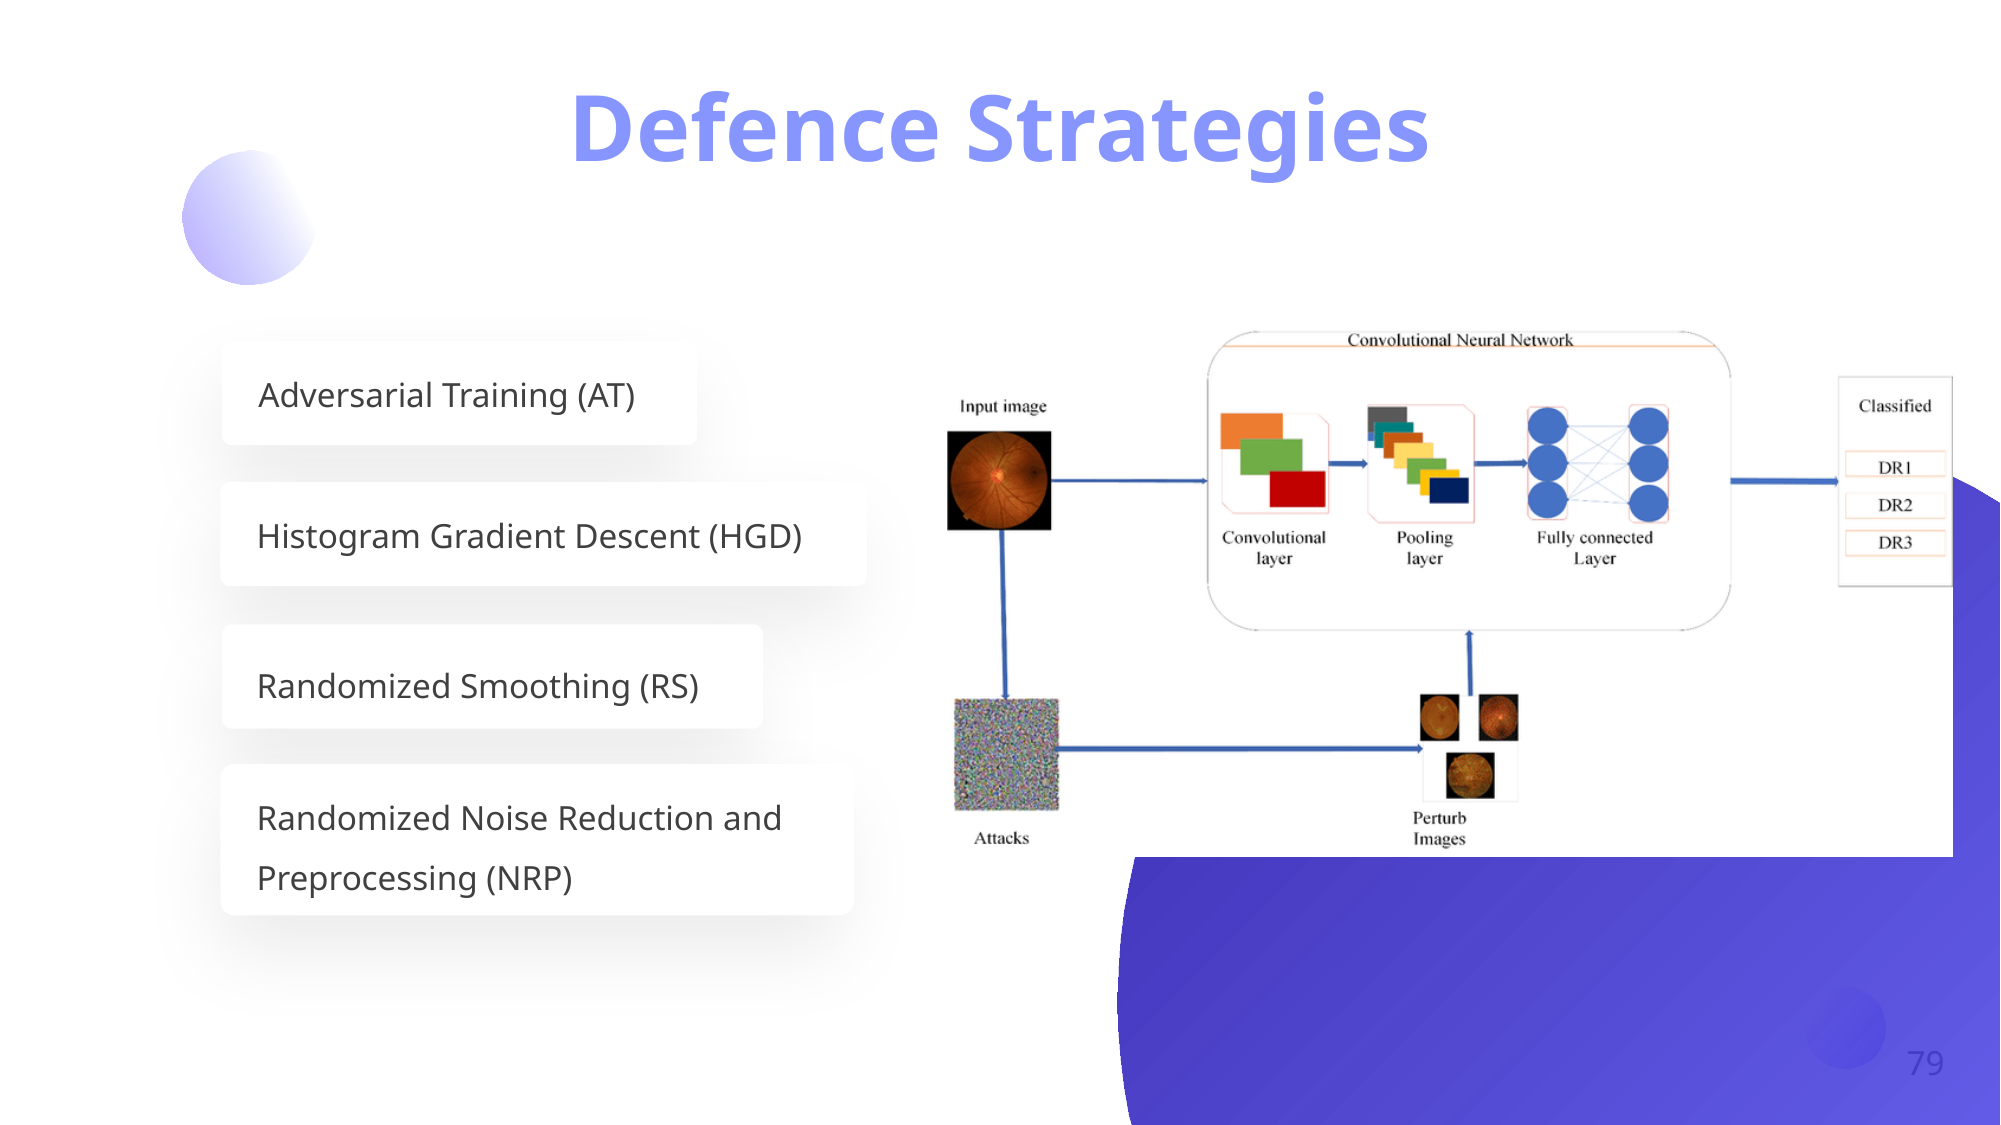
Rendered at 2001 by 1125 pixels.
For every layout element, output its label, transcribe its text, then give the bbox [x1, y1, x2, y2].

text_box Defence Strategies [381, 62, 1619, 188]
picture [947, 326, 1953, 857]
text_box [220, 481, 867, 587]
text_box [221, 624, 763, 729]
text_box [182, 151, 317, 285]
text_box [1116, 475, 2000, 1125]
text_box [221, 340, 719, 446]
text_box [220, 763, 854, 916]
